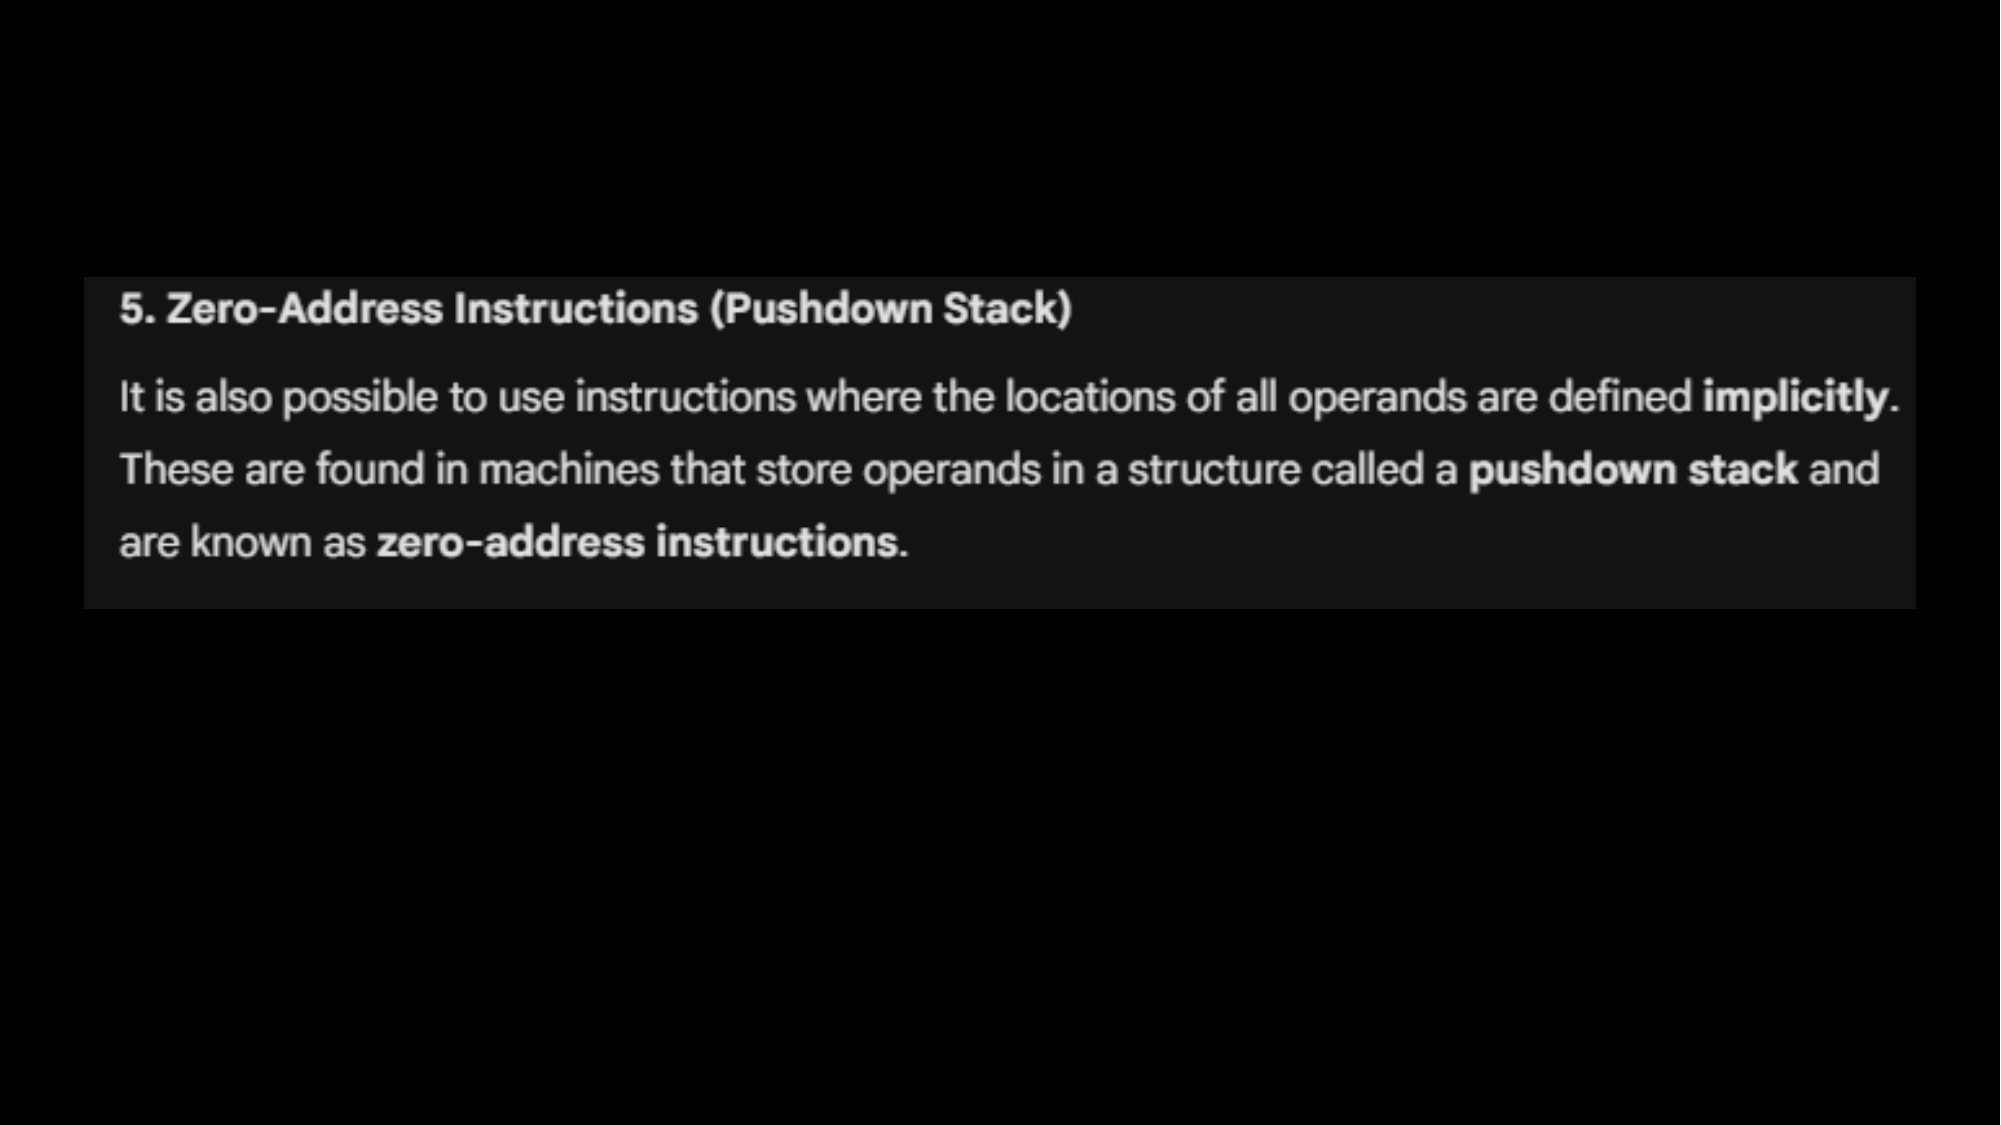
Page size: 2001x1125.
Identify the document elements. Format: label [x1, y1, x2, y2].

picture [84, 277, 1916, 609]
